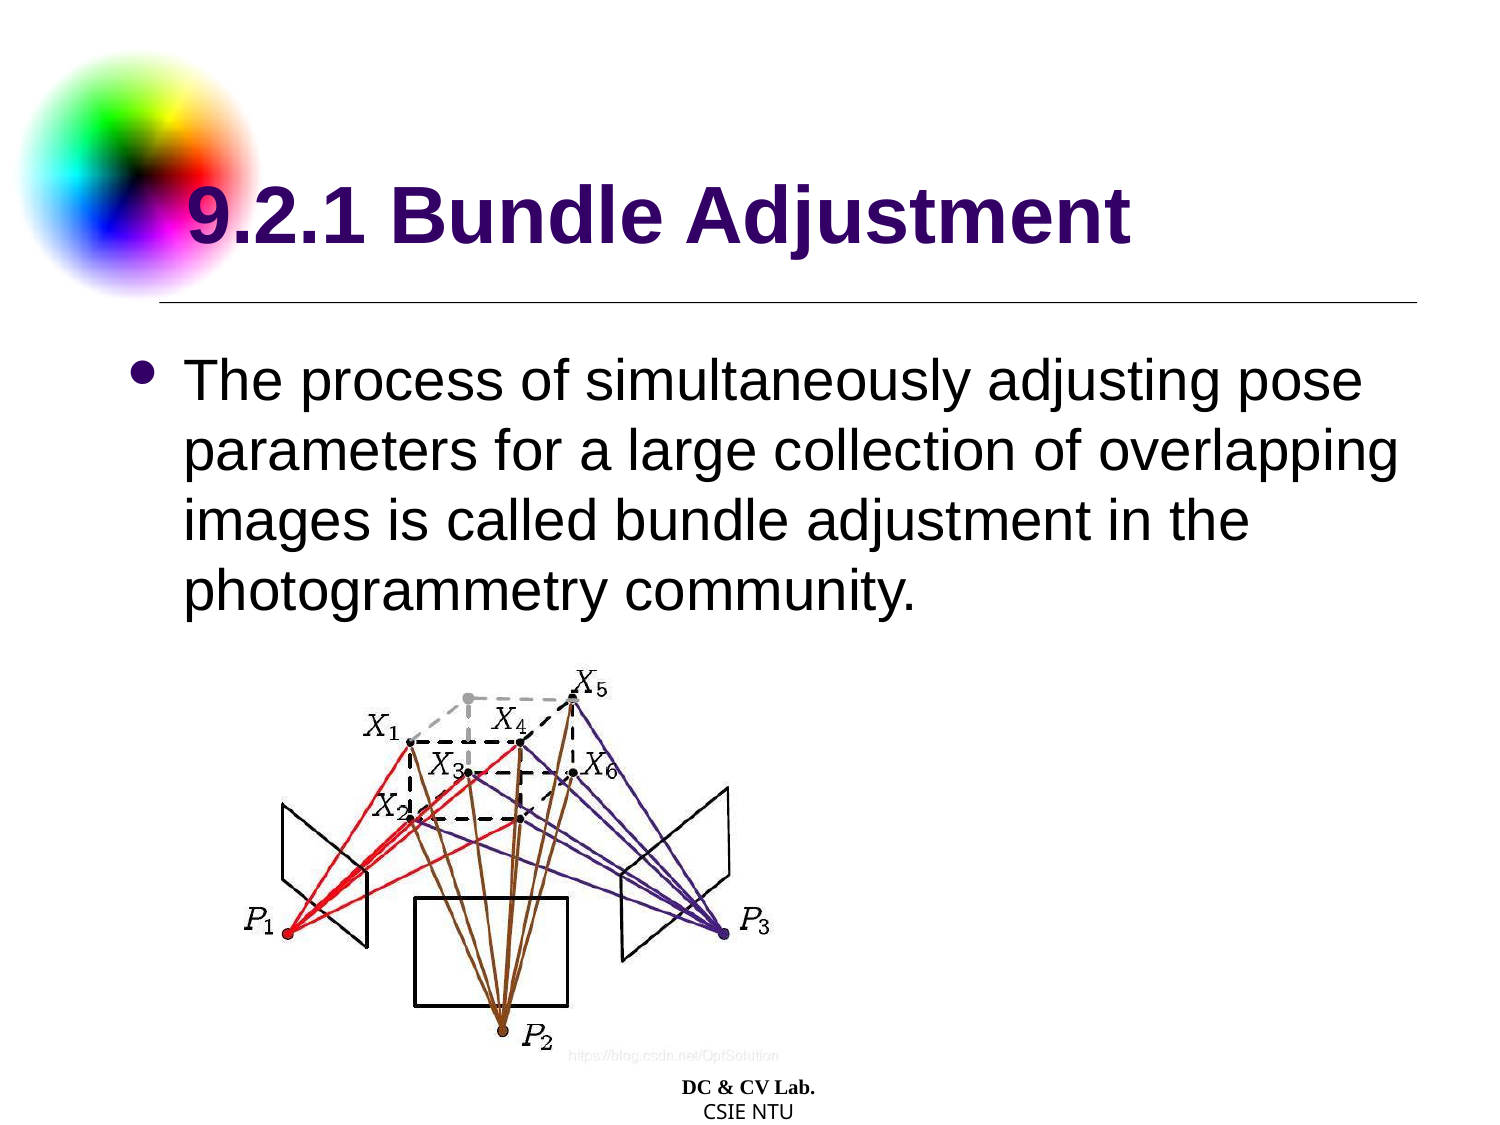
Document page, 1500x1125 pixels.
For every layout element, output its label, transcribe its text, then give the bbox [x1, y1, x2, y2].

title 9.2.1 Bundle Adjustment [171, 54, 1500, 268]
footer DC & CV Lab. CSIE NTU [511, 1066, 987, 1125]
picture [0, 42, 272, 318]
list The process of simultaneously adjusting pose parameters for a large collection of overlapping images is called bundle adjustment in the photogrammetry community. [112, 334, 1463, 1059]
picture [236, 647, 786, 1072]
